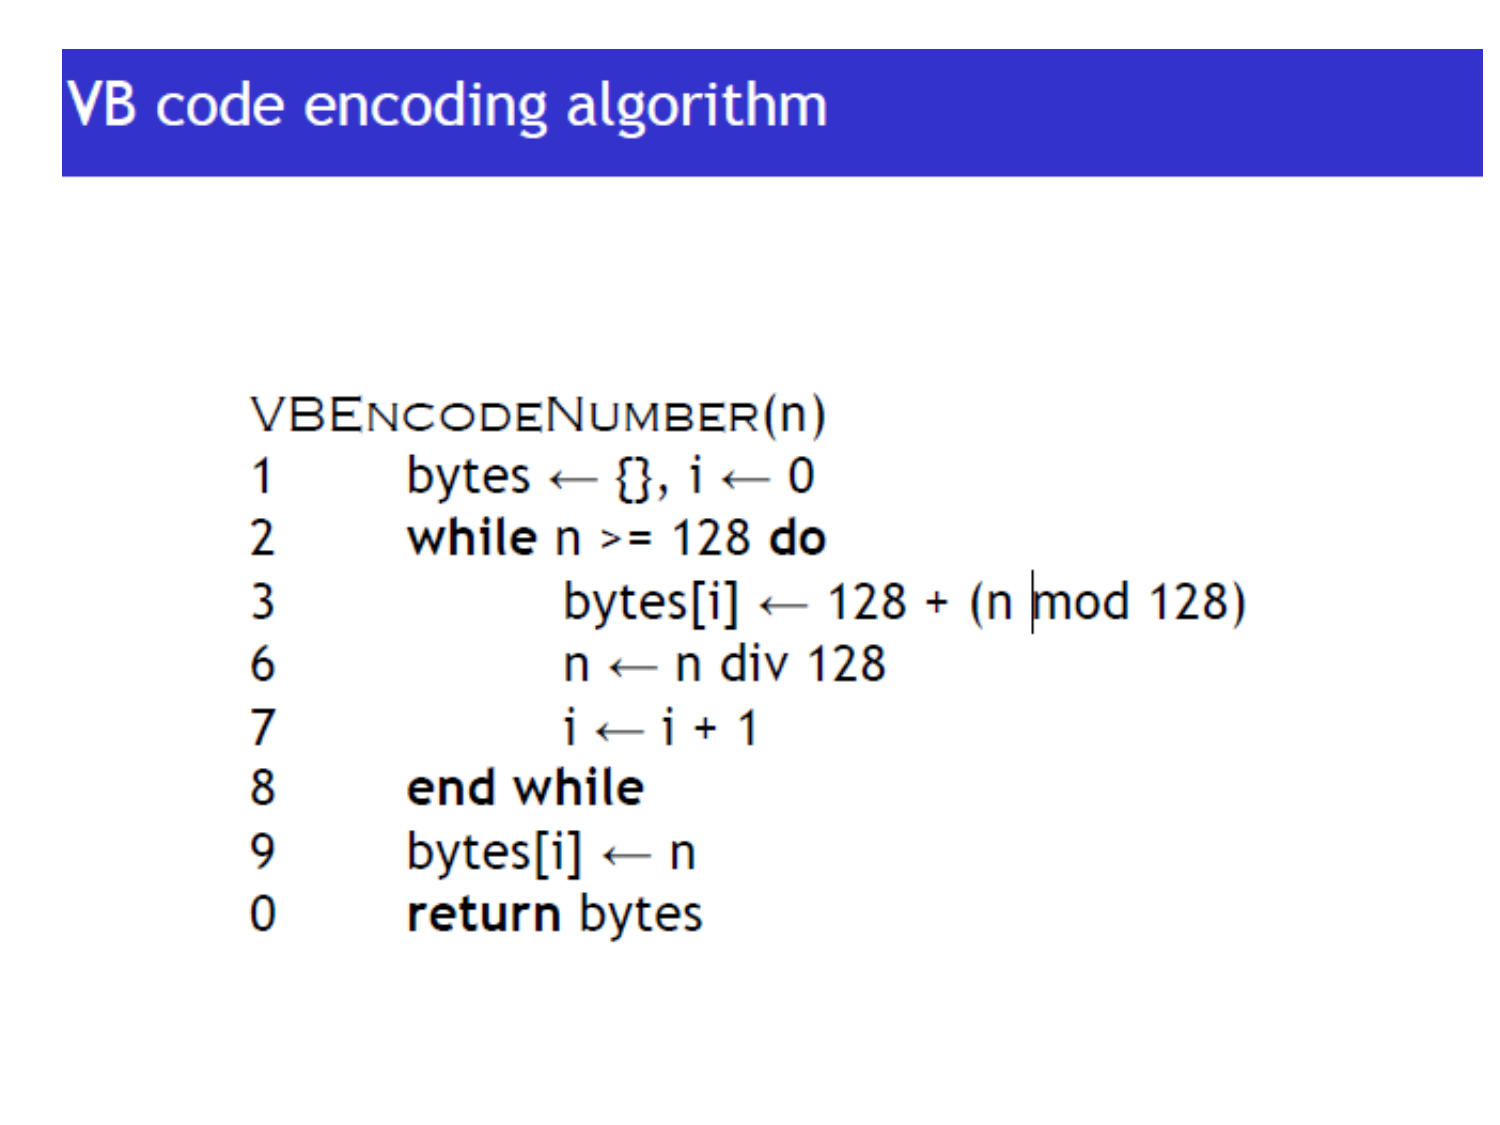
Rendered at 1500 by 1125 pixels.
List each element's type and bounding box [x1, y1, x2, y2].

picture [62, 49, 1483, 1001]
